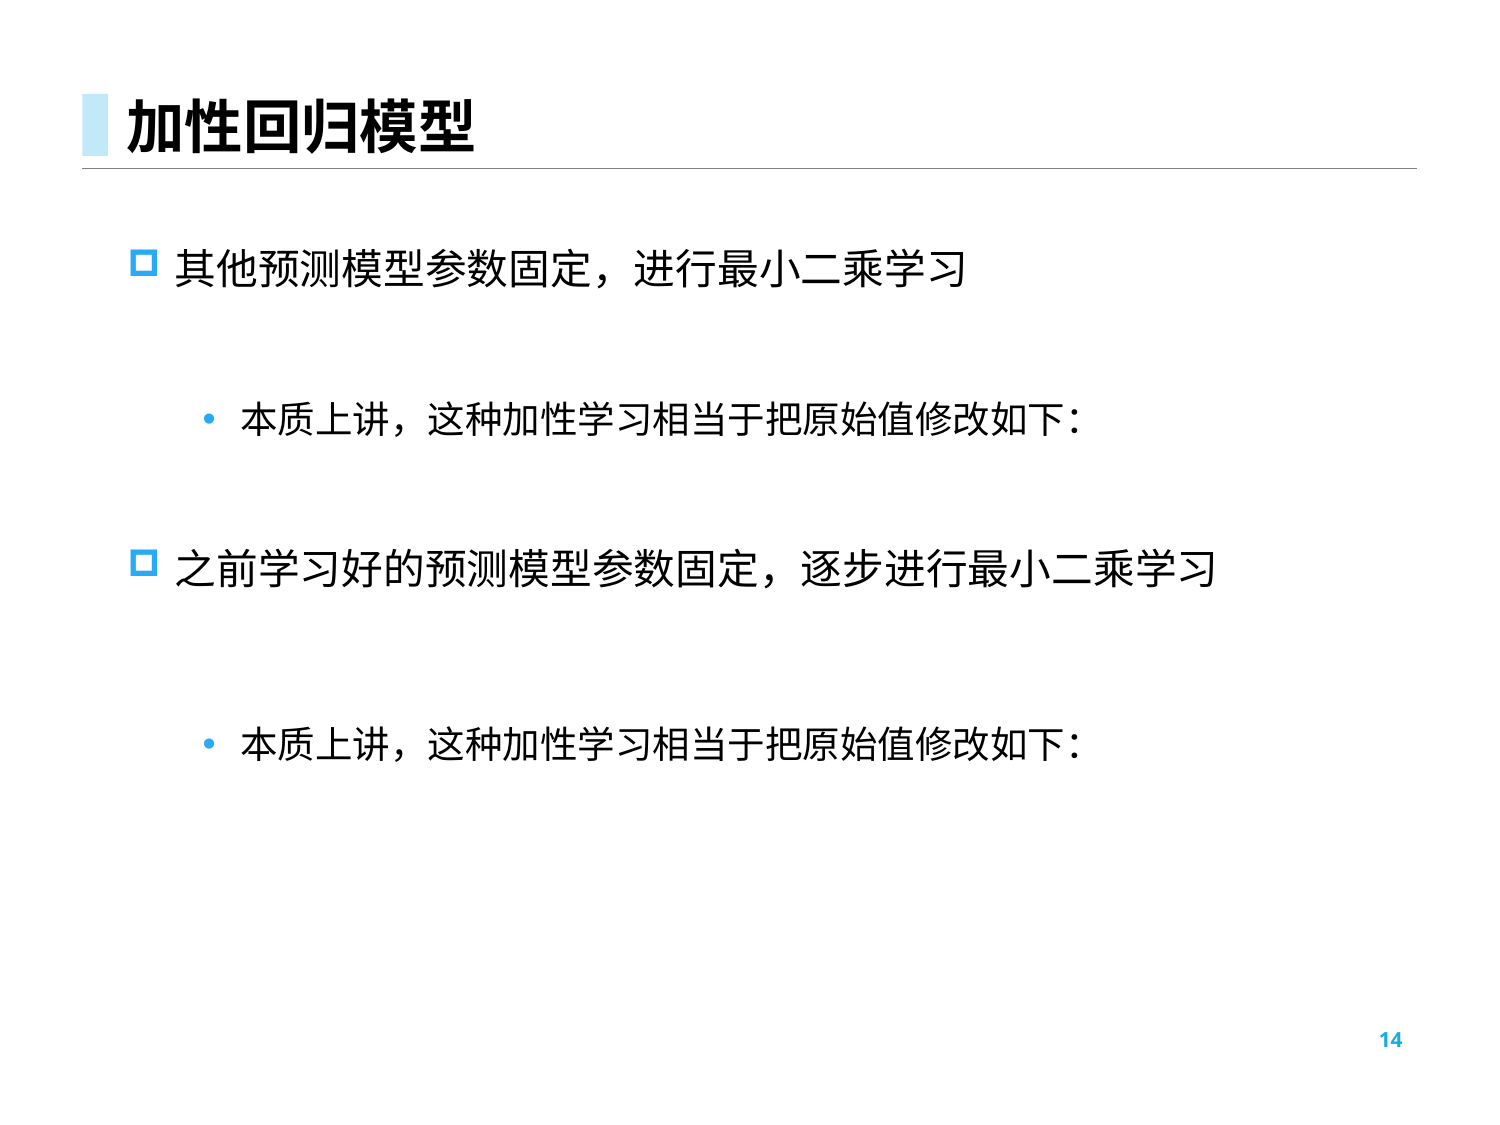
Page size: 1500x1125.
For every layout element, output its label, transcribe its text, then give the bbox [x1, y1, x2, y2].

title 加性回归模型 [111, 0, 1447, 169]
slide_number 14 [1059, 1023, 1418, 1058]
